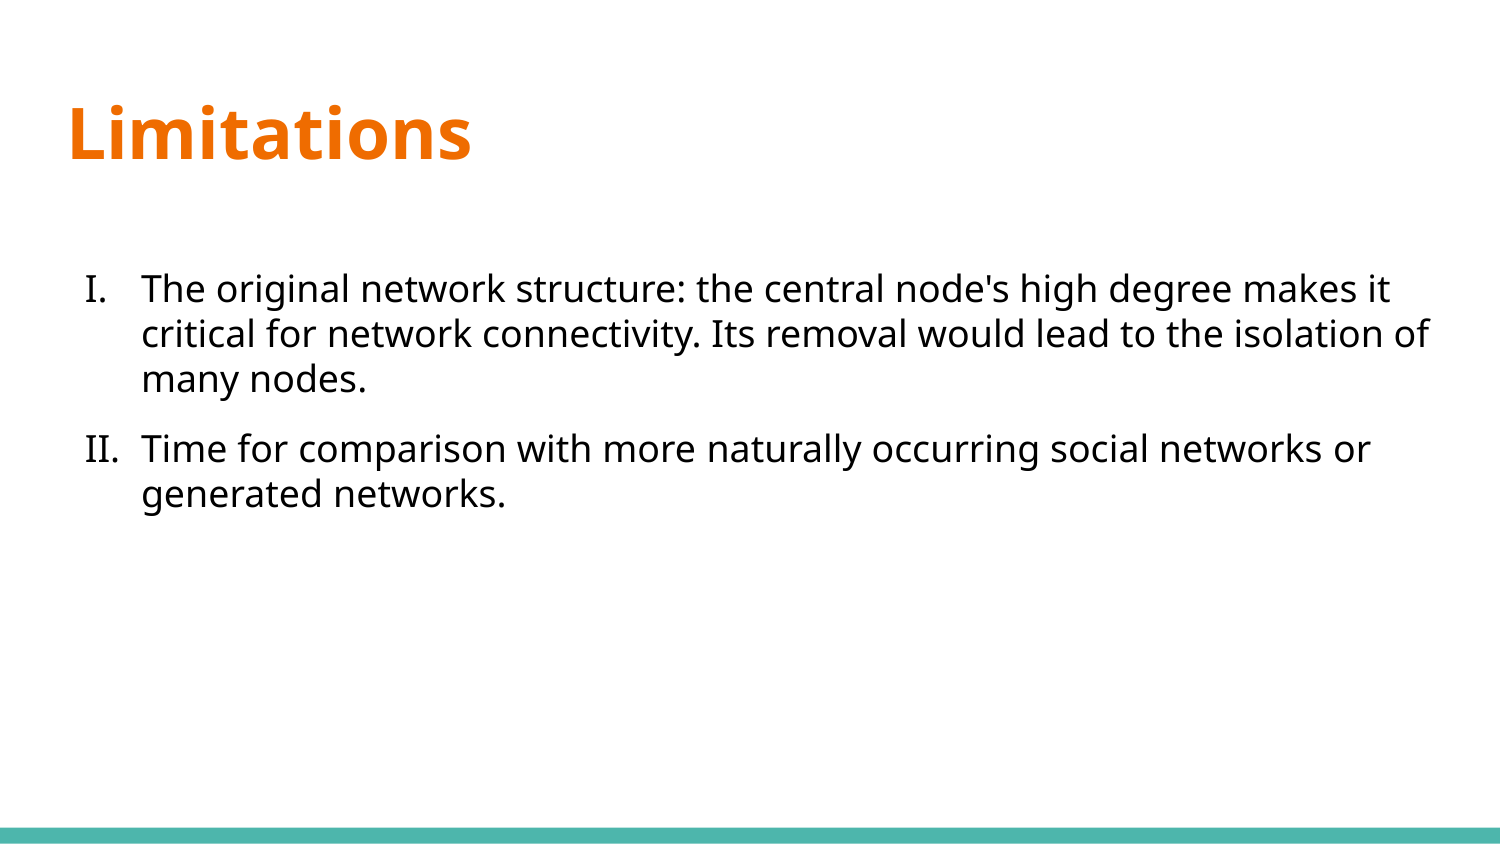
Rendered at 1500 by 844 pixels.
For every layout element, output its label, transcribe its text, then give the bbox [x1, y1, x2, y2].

title Limitations [51, 72, 1449, 189]
list The original network structure: the central node's high degree makes it critical for network connectivity. Its removal would lead to the isolation of many nodes. Time for comparison with more naturally occurring social networks or generated networks. [51, 249, 1449, 750]
